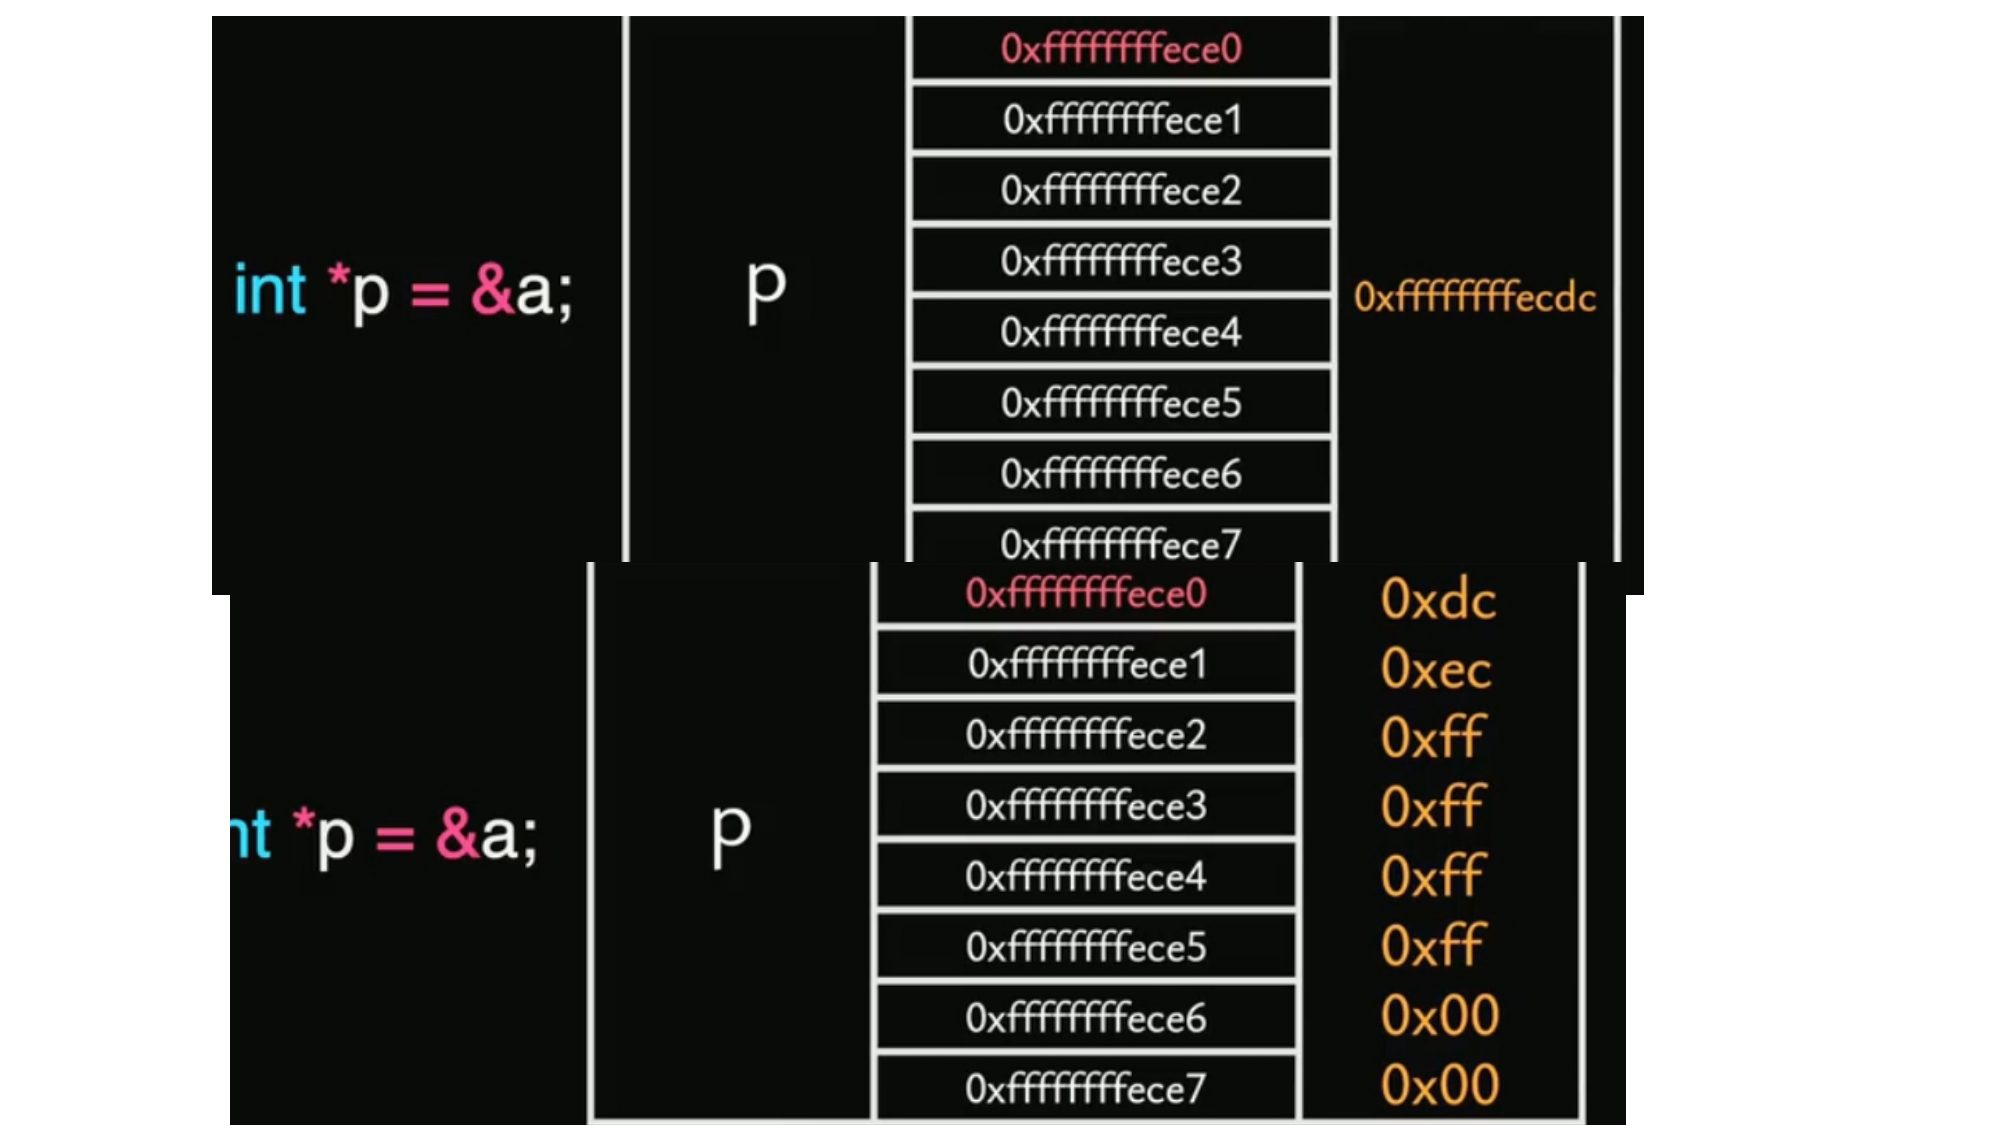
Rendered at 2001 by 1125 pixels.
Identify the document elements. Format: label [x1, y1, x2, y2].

picture [212, 16, 1644, 1125]
